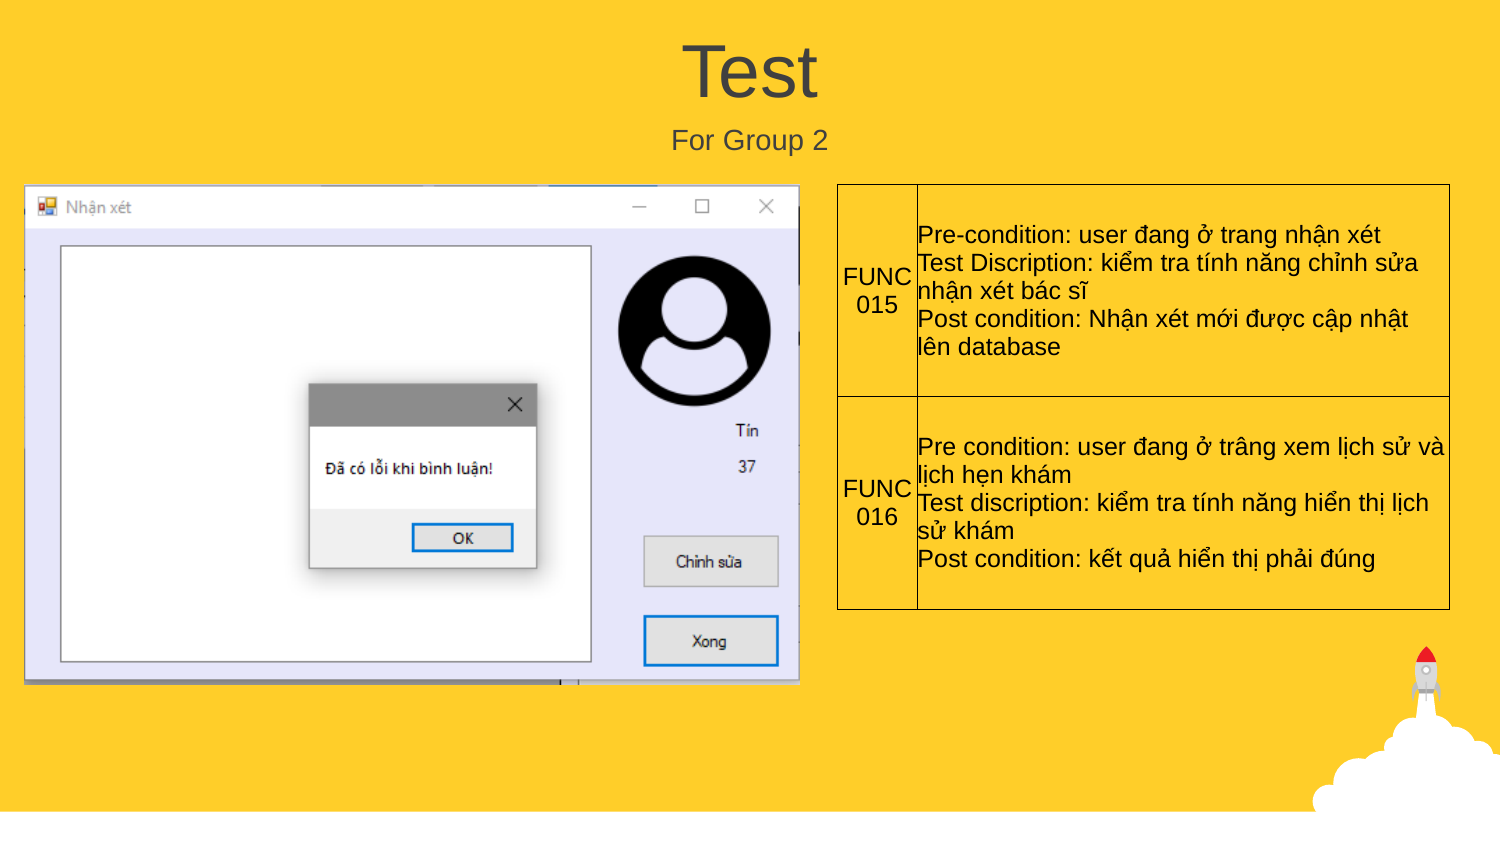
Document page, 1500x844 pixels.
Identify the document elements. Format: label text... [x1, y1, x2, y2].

table_header FUNC 015 [838, 185, 917, 396]
table_cell Pre condition: user đang ở trâng xem lịch sử và lịch hẹn khám Test discription: kiểm tra tính năng hiển thị lịch sử khám Post condition: kết quả hiển thị phải đúng [918, 397, 1449, 609]
list For Group 2 [0, 114, 1500, 162]
table_cell FUNC 016 [838, 397, 917, 609]
picture [24, 184, 800, 685]
table_header Pre-condition: user đang ở trang nhận xét Test Discription: kiểm tra tính năng chỉnh sửa nhận xét bác sĩ Post condition: Nhận xét mới được cập nhật lên database [918, 185, 1449, 396]
list Test [0, 20, 1500, 114]
